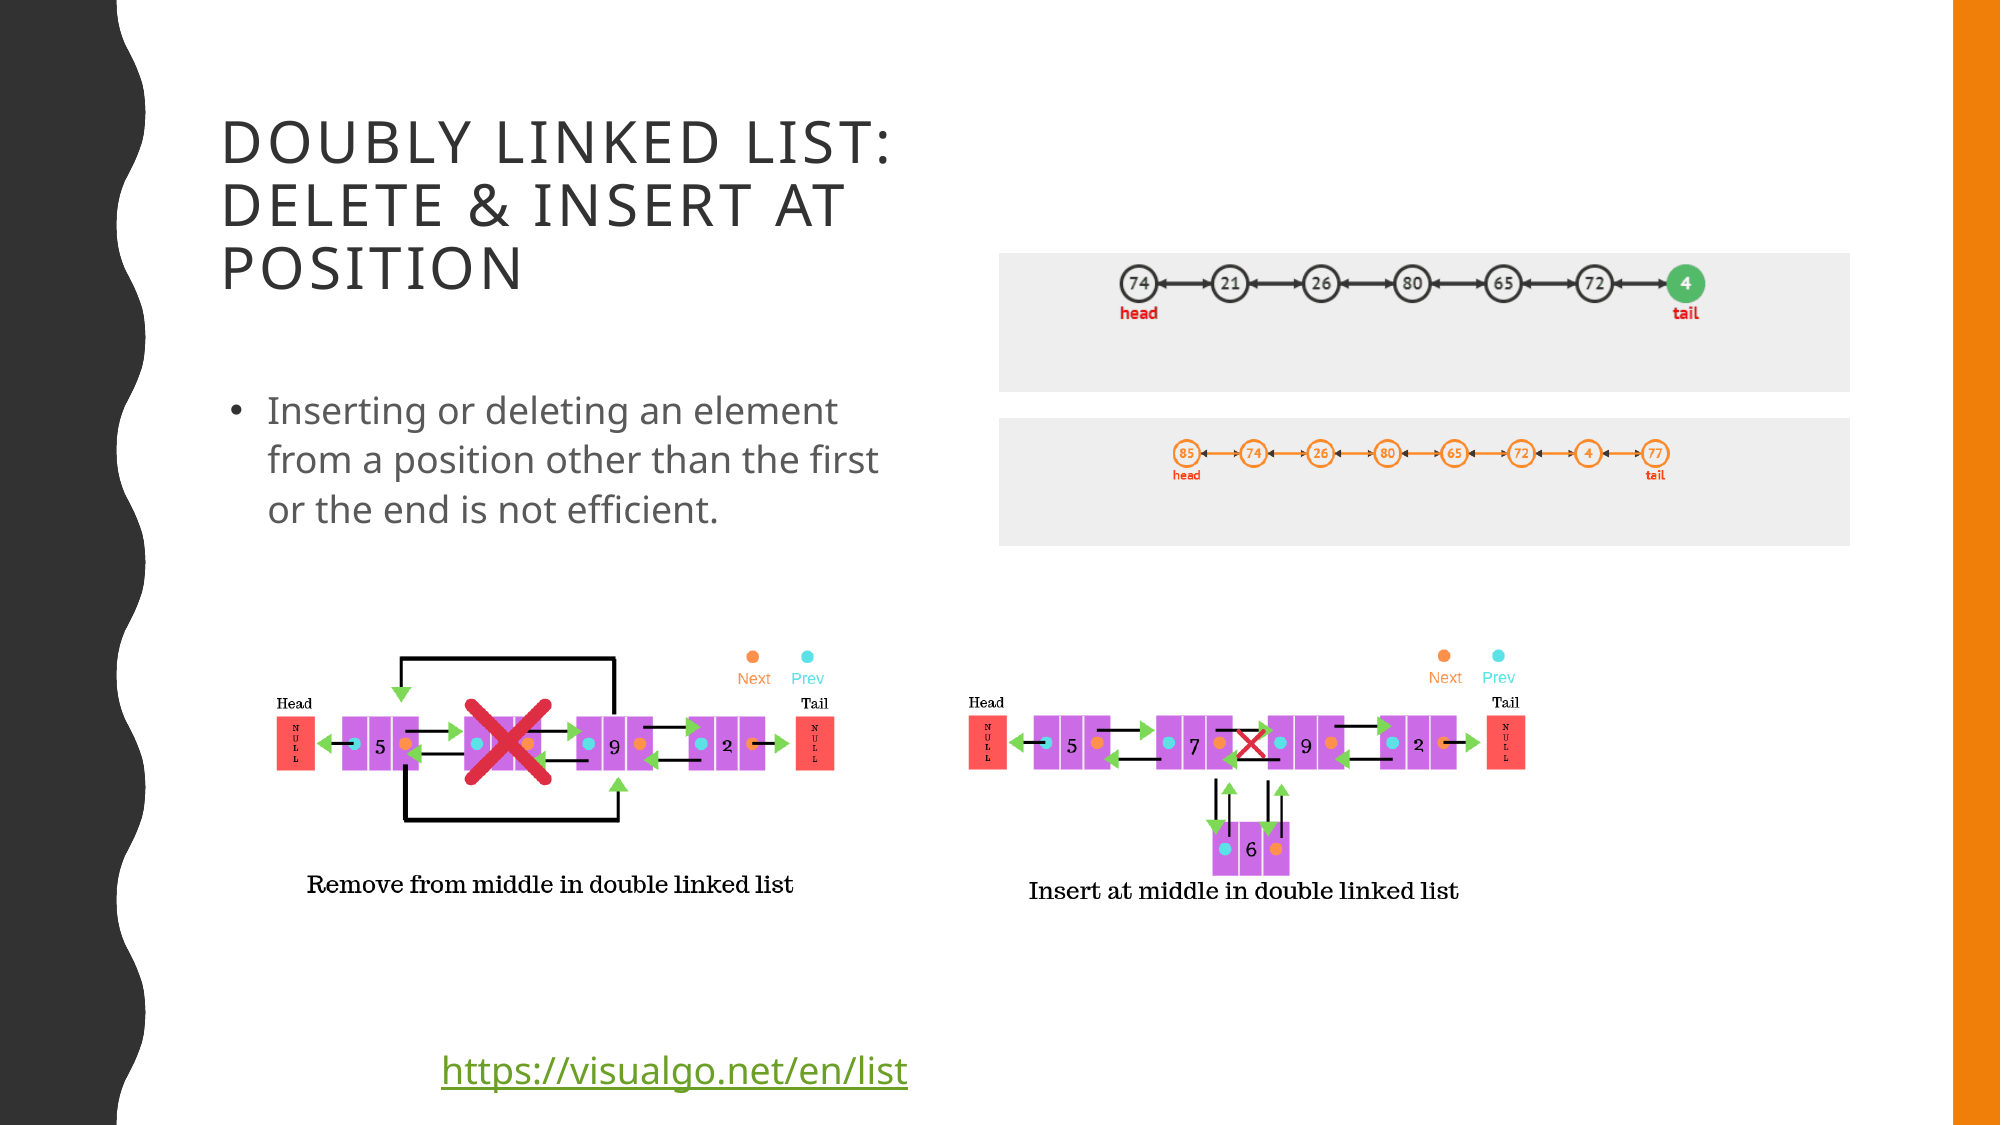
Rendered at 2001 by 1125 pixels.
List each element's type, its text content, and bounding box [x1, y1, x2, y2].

text_box [0, 0, 146, 1125]
picture [999, 418, 1850, 546]
picture [999, 253, 1850, 392]
title Doubly Linked List: delete & insert at position [205, 105, 921, 323]
picture [266, 643, 844, 911]
picture [957, 643, 1535, 911]
text_box Inserting or deleting an element from a position other than the first or the end is not efficient. [205, 374, 922, 965]
text_box https://visualgo.net/en/list [174, 1039, 1175, 1106]
text_box [1952, 0, 2000, 1125]
